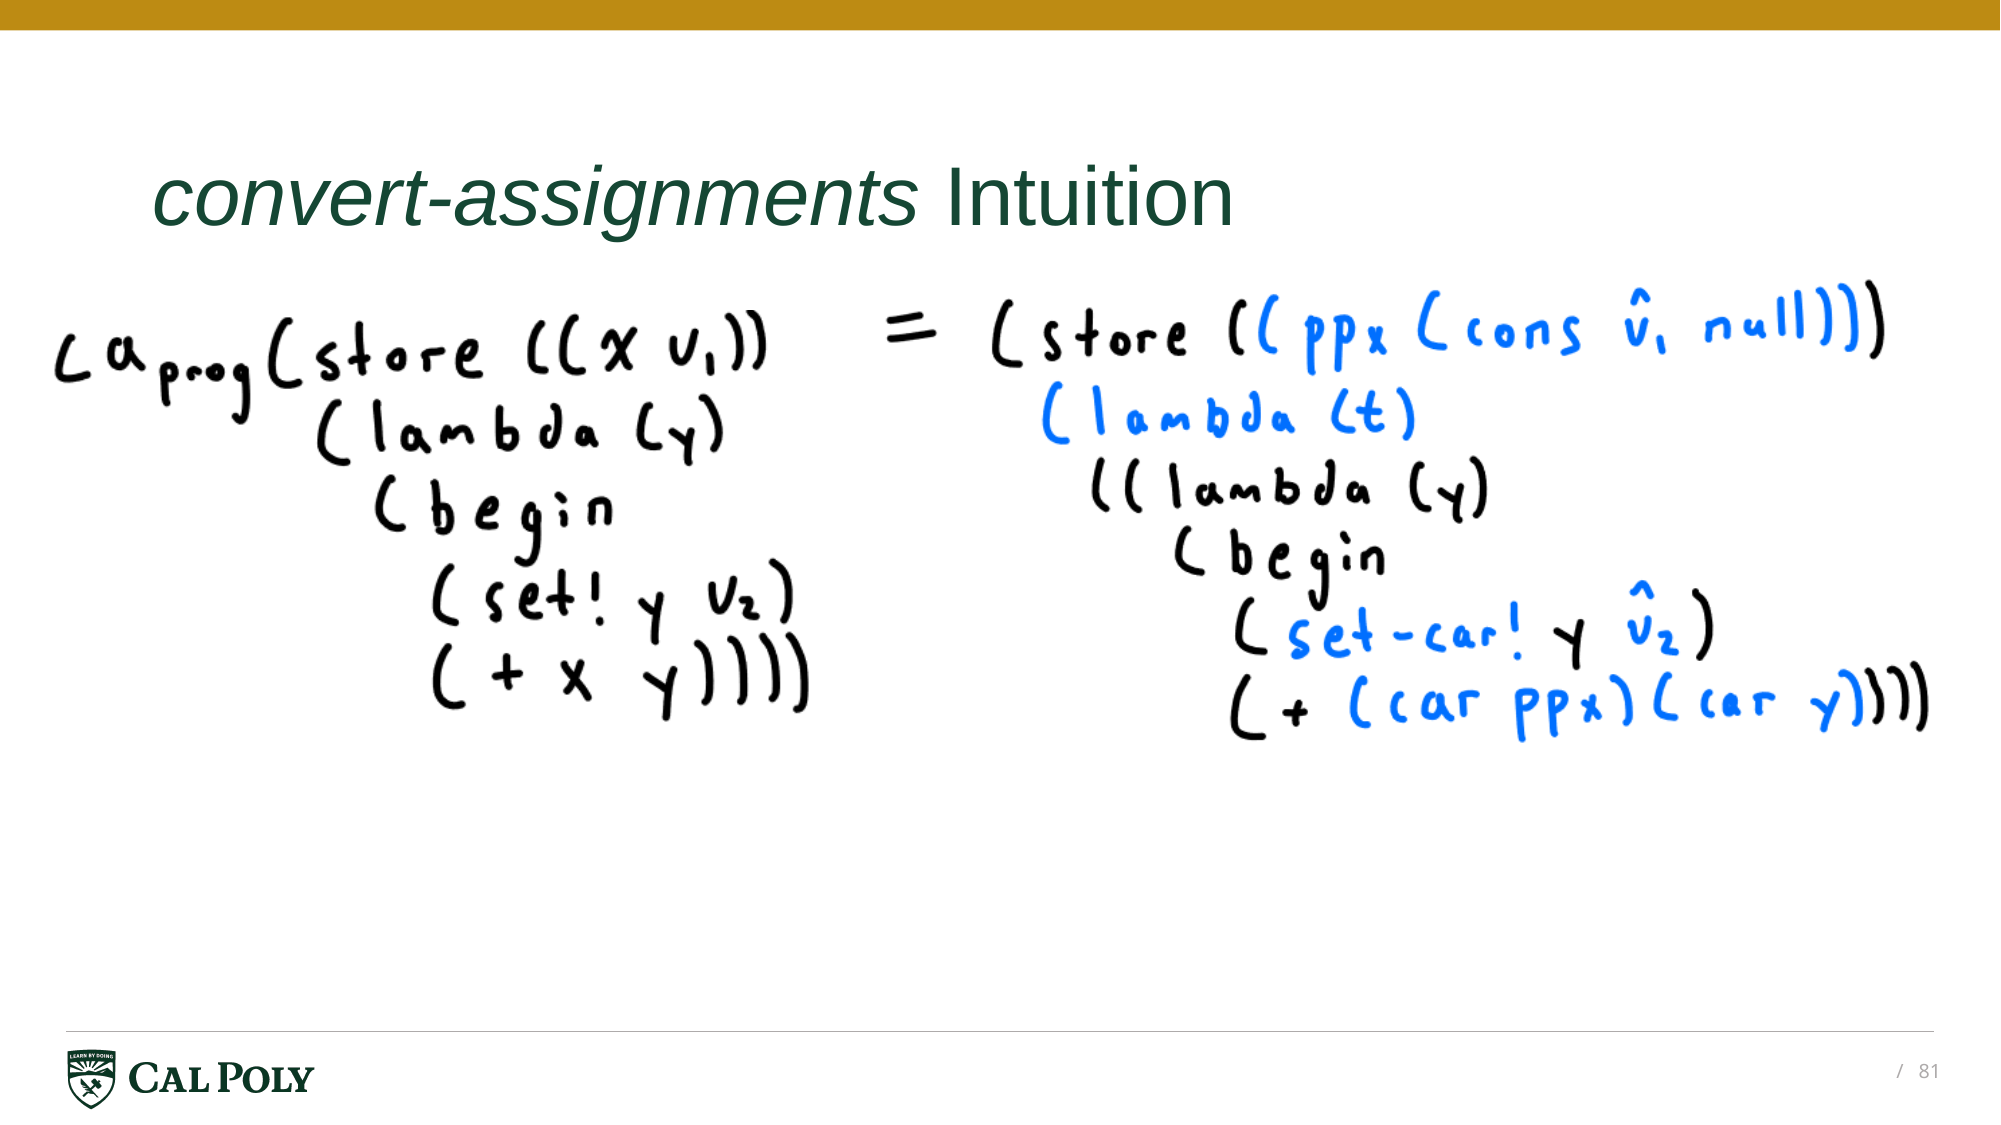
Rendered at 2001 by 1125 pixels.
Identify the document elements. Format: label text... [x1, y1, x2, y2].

picture [43, 1025, 338, 1125]
picture [874, 272, 1957, 751]
picture [21, 309, 825, 726]
title convert-assignments Intuition [137, 147, 1888, 250]
slide_number / 81 [1866, 1041, 1956, 1102]
